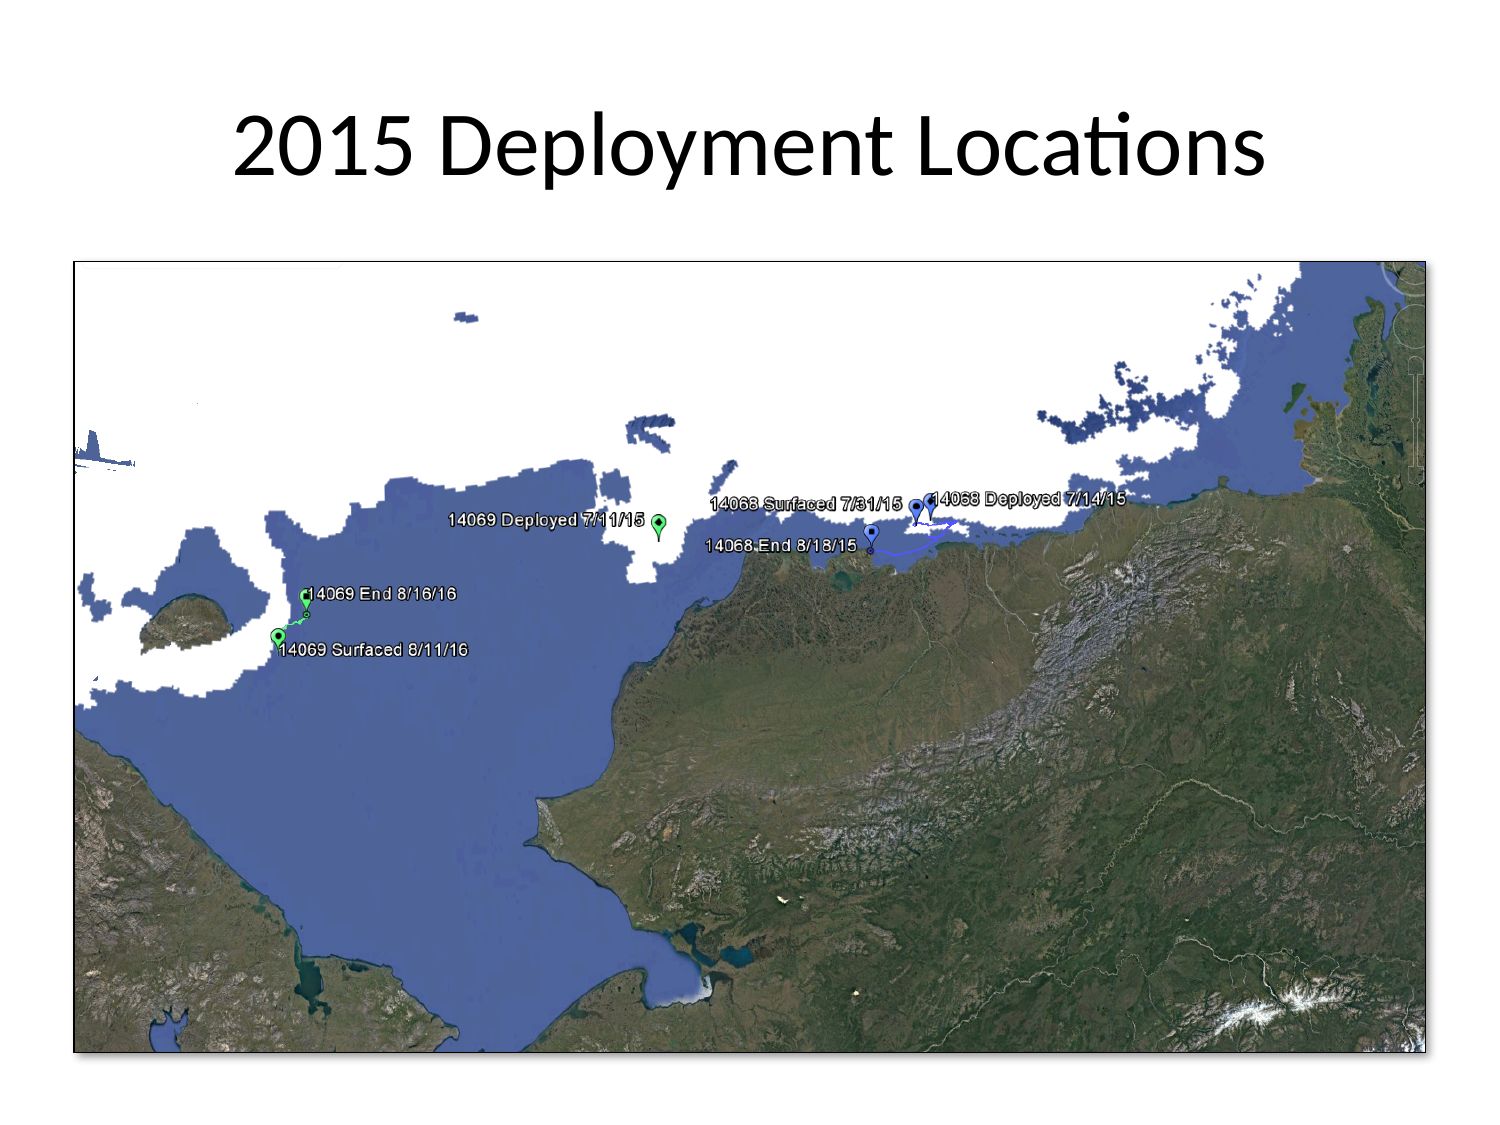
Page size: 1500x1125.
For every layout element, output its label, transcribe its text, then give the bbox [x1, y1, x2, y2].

picture [74, 262, 1426, 1053]
title 2015 Deployment Locations [75, 45, 1425, 233]
